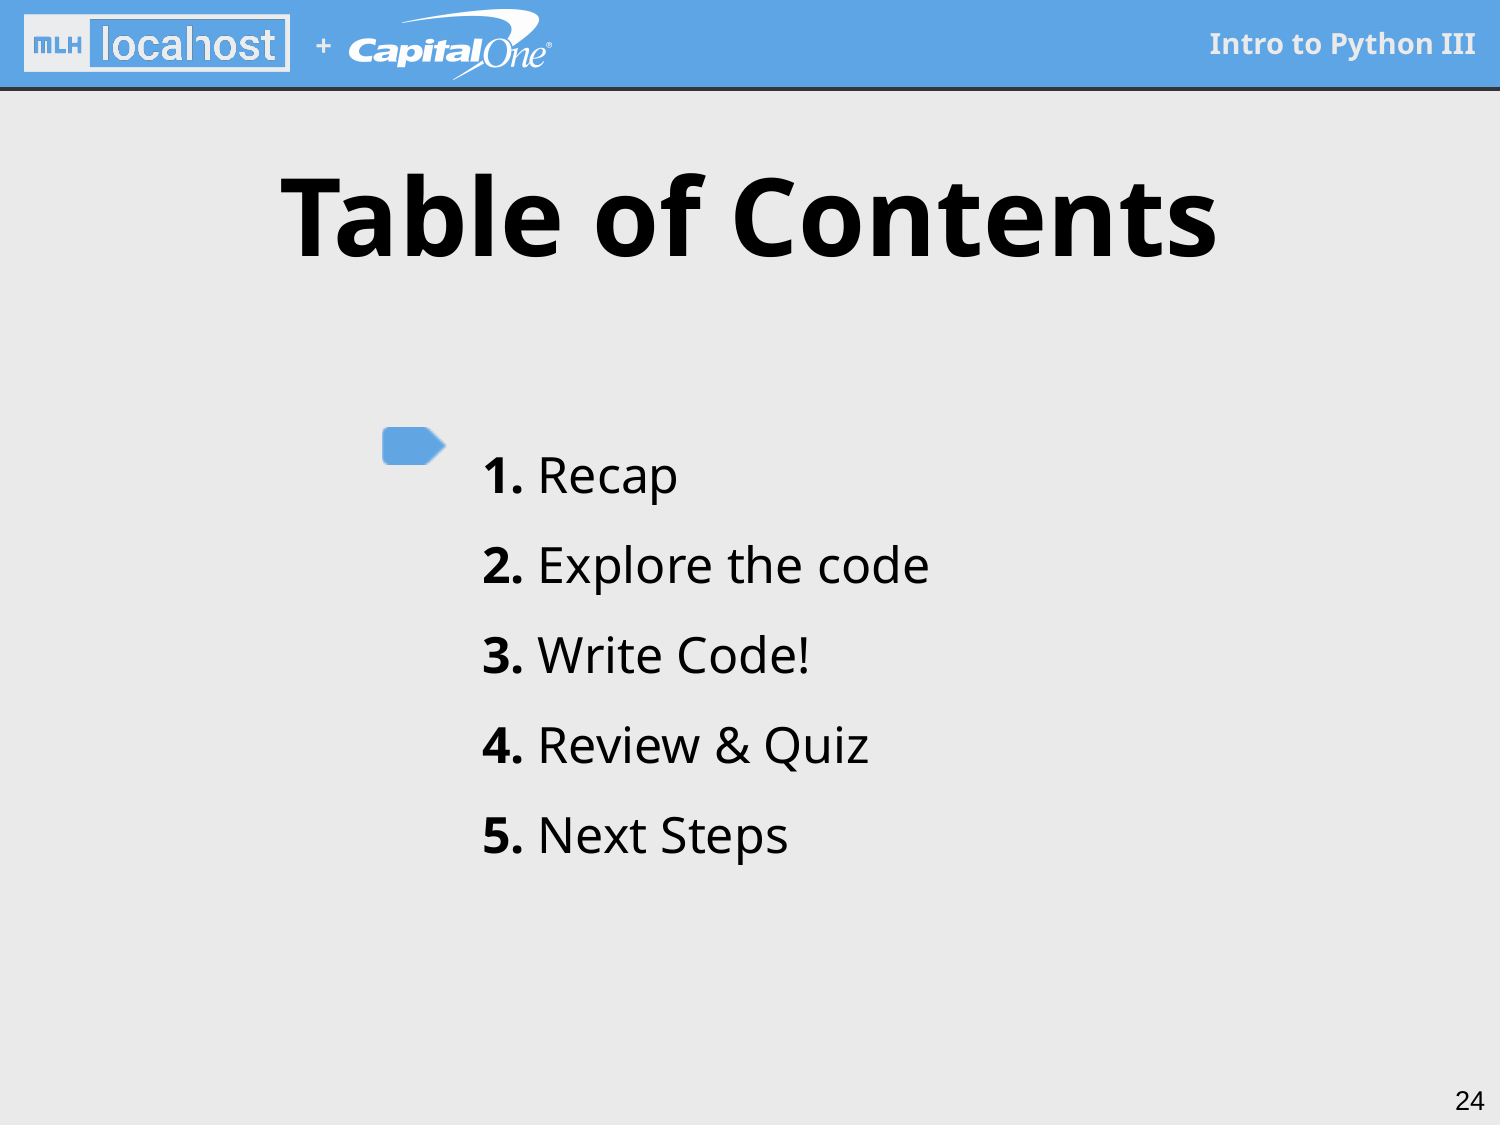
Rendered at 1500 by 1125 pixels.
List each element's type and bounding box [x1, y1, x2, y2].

picture [24, 14, 290, 72]
picture [381, 427, 447, 466]
picture [349, 9, 552, 80]
